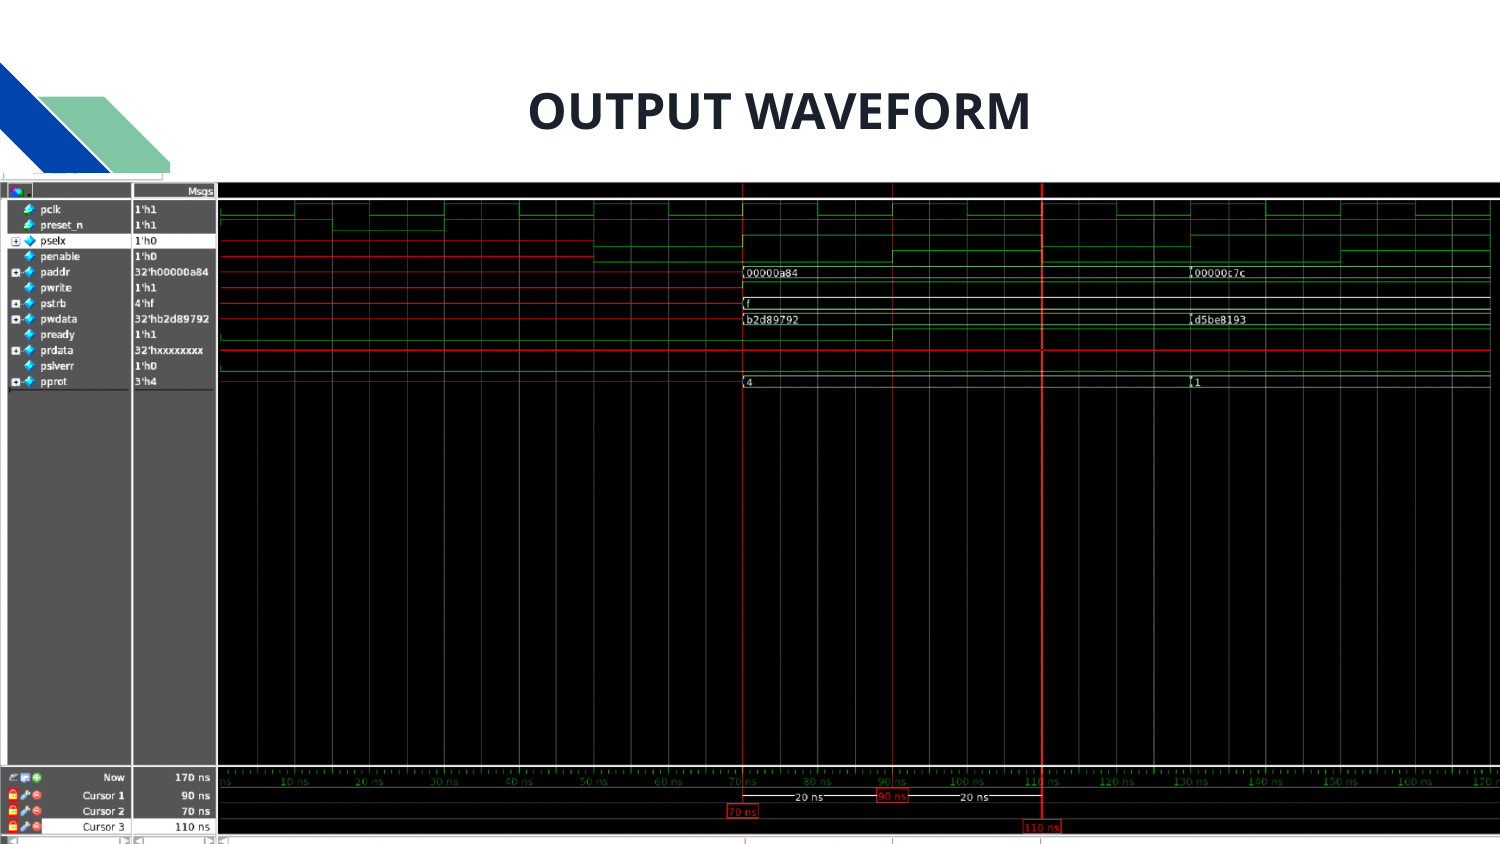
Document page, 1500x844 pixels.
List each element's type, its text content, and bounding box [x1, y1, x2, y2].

title OUTPUT WAVEFORM [212, 64, 1368, 171]
picture [0, 173, 1500, 844]
